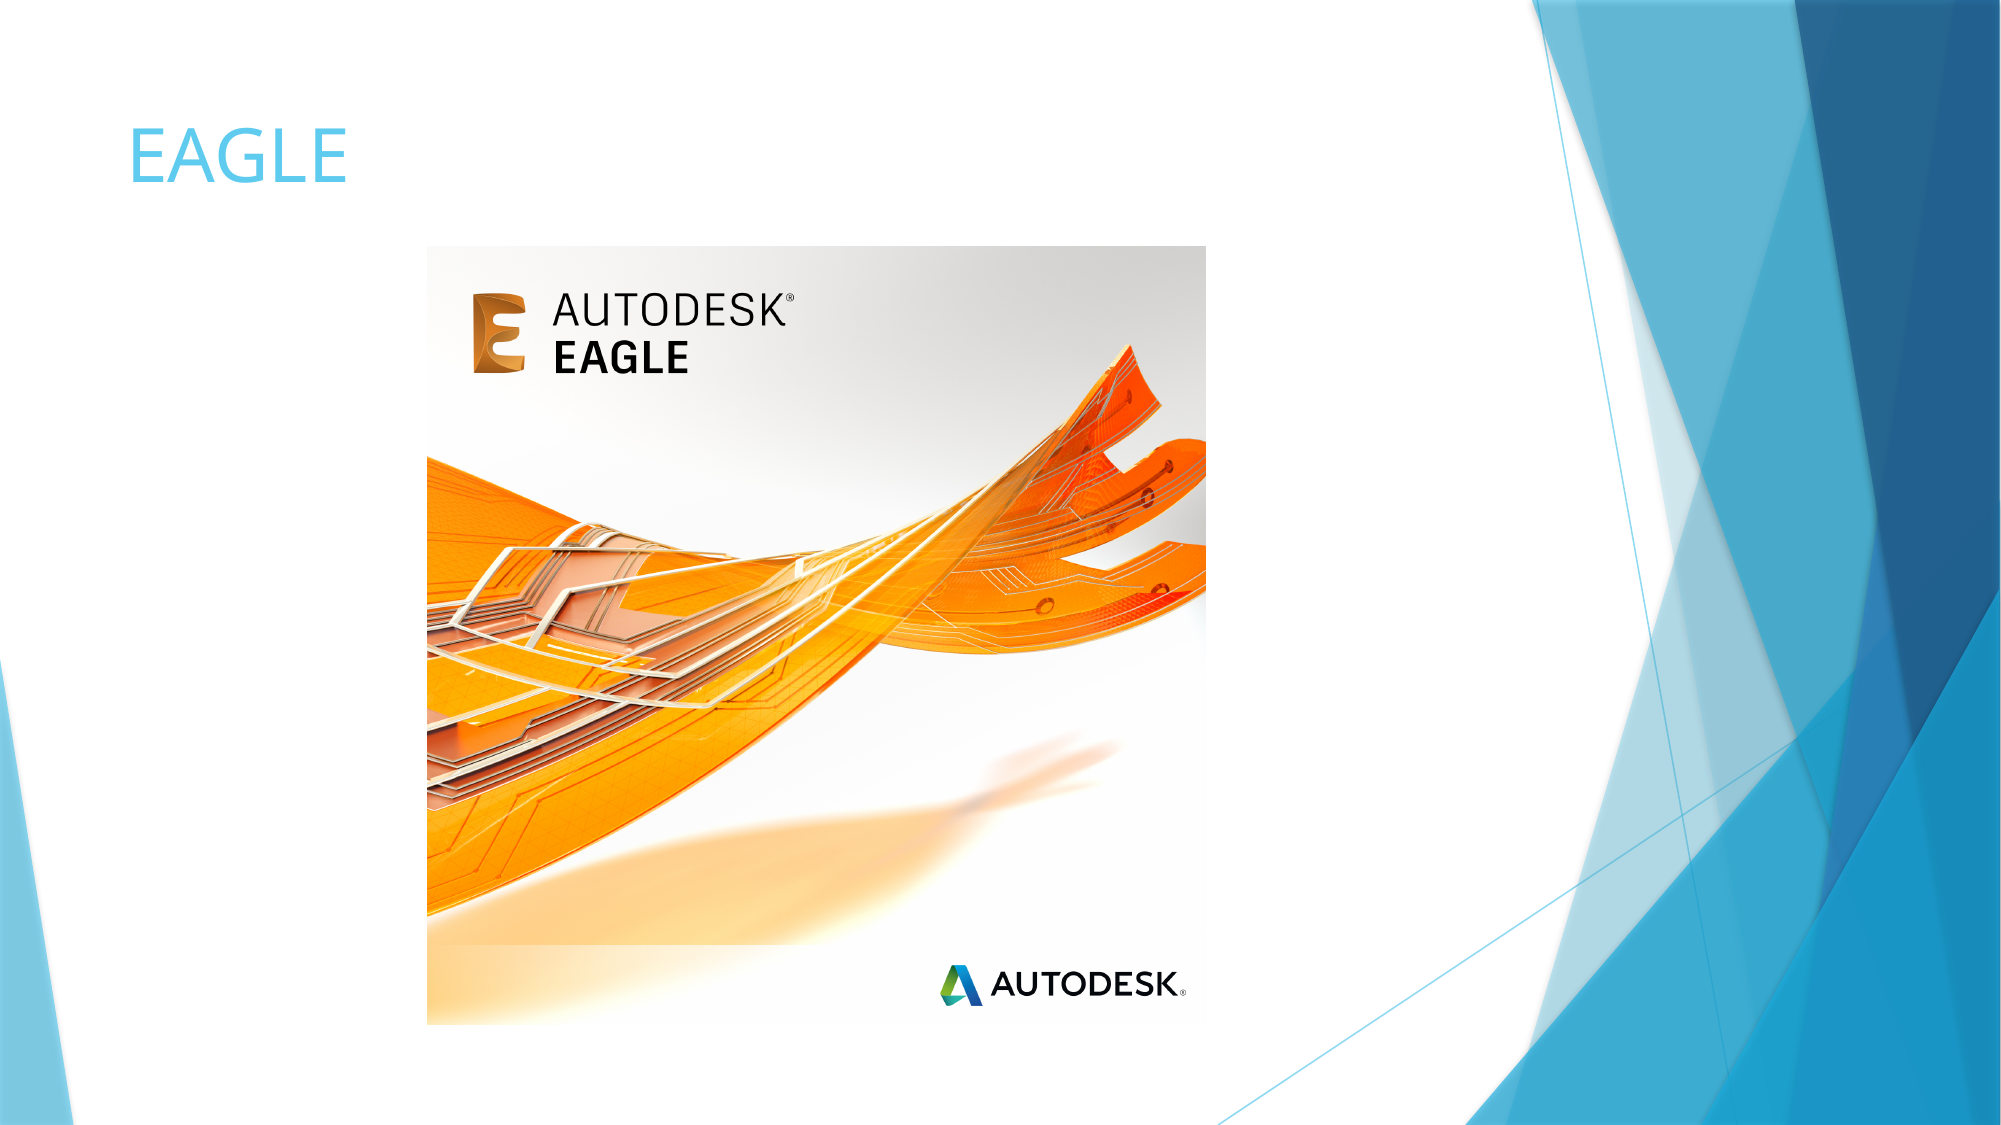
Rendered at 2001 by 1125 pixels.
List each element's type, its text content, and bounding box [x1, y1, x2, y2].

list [426, 246, 1206, 1026]
title EAGLE [111, 99, 1522, 317]
